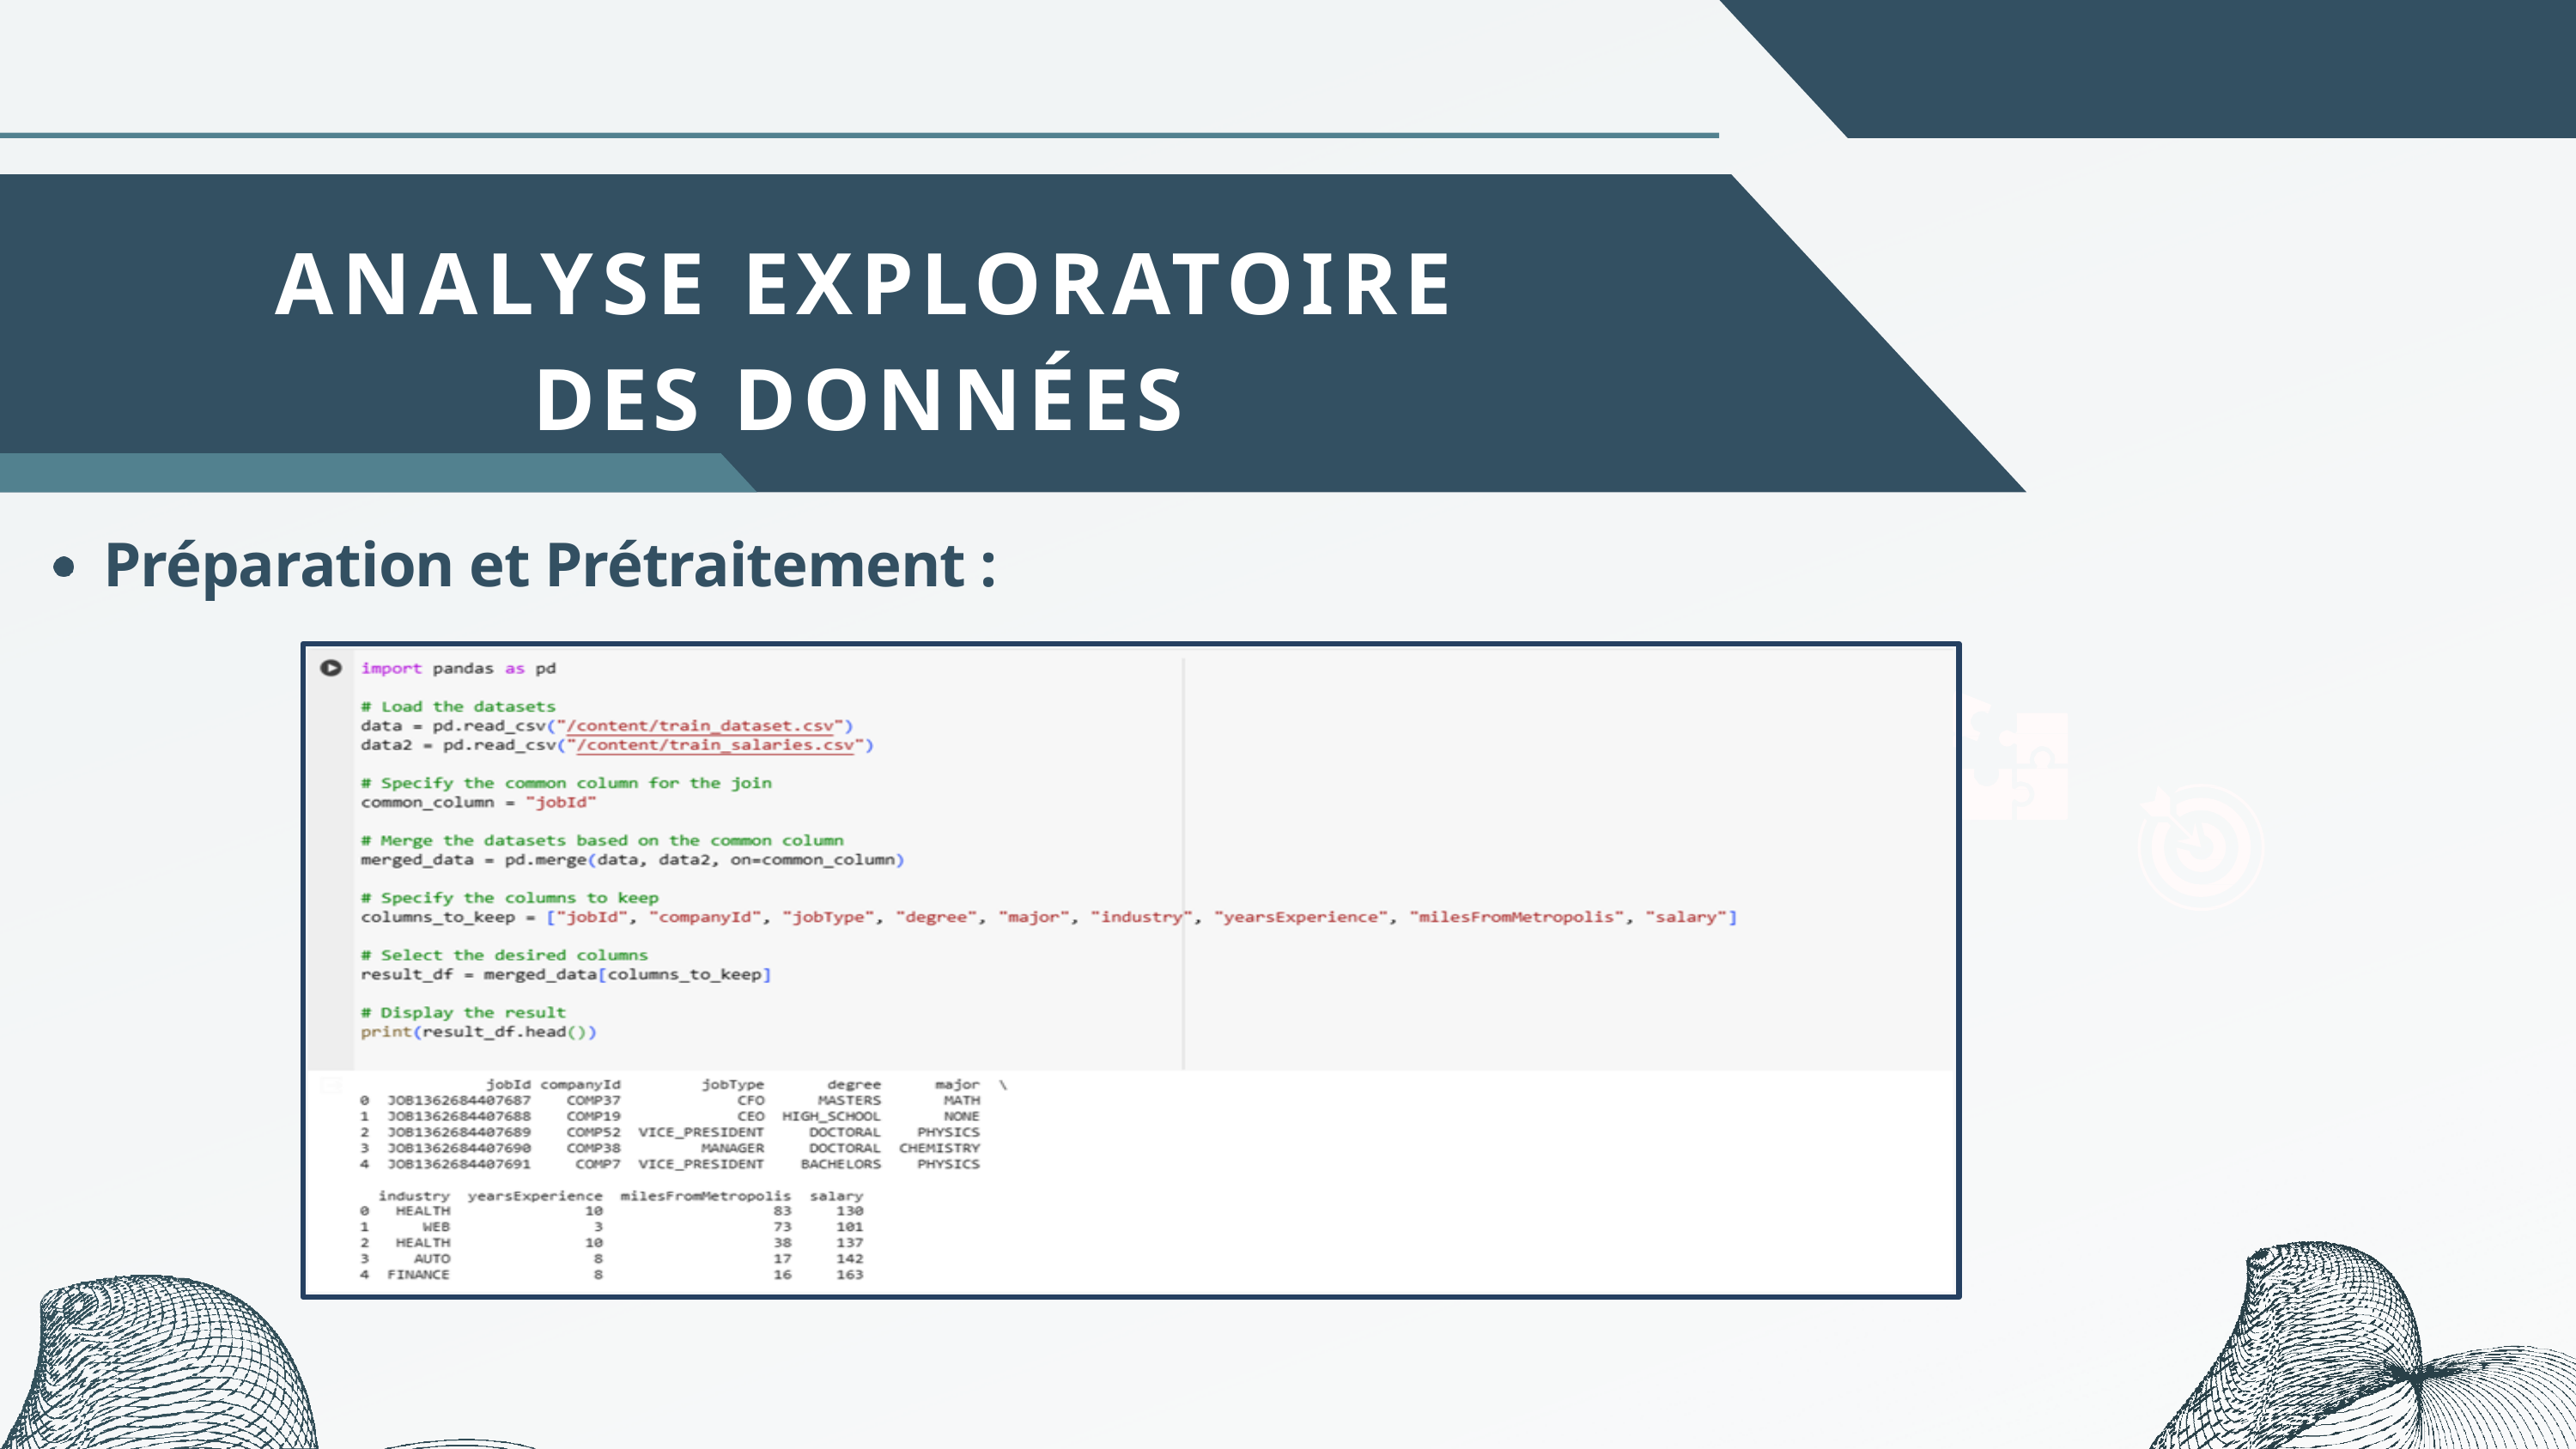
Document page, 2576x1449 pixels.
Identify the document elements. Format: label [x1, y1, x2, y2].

picture [53, 555, 75, 577]
picture [0, 646, 1957, 1449]
text_box [0, 0, 2576, 139]
picture [2148, 1241, 2576, 1449]
text_box [0, 148, 2576, 1449]
